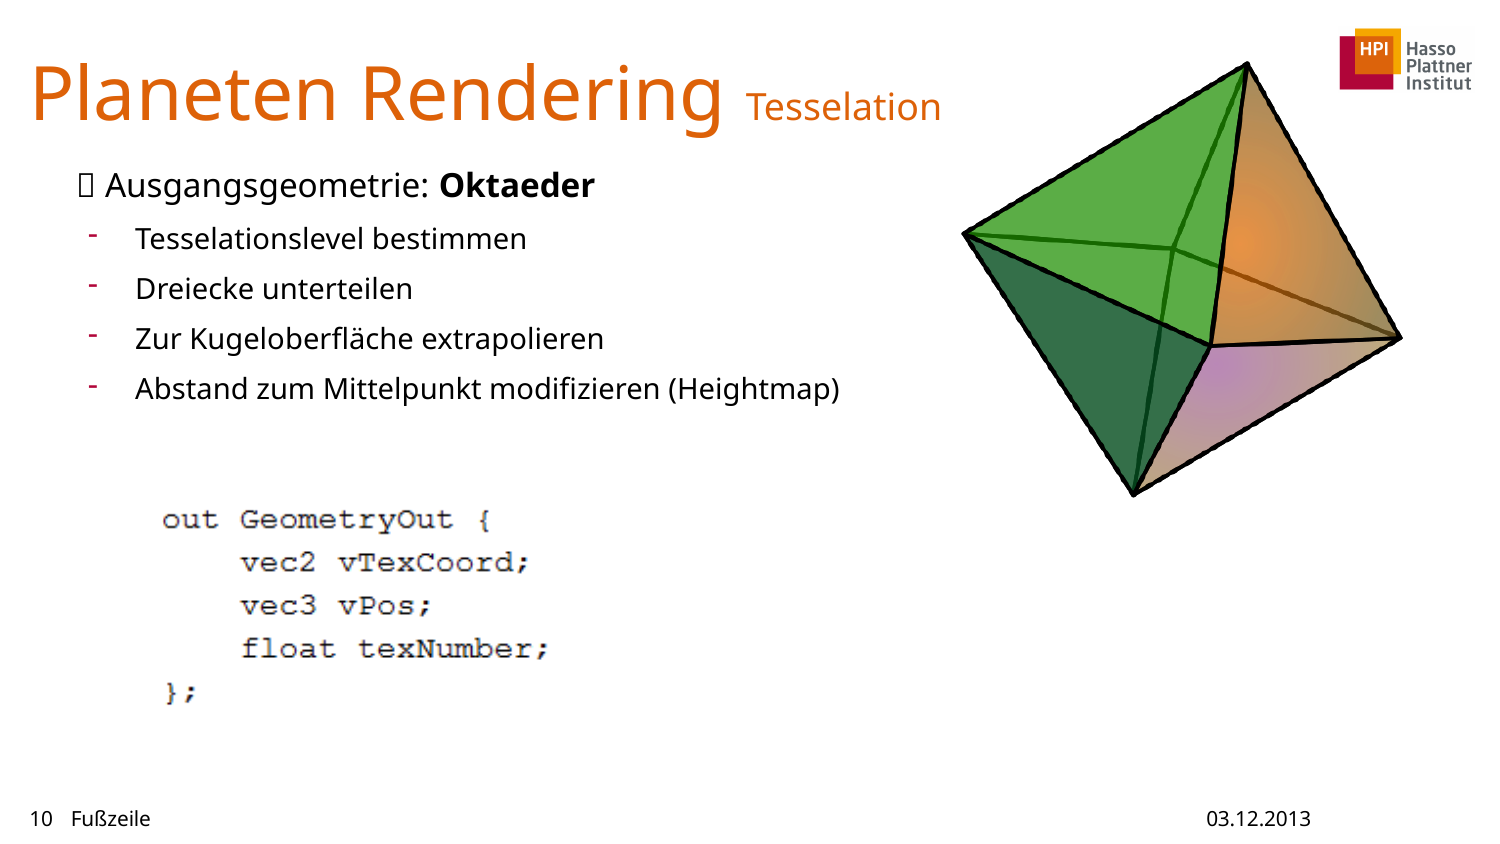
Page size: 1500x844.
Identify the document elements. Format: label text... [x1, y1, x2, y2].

slide_number 10 [29, 805, 65, 836]
picture [162, 501, 563, 709]
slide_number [1187, 805, 1312, 836]
list  Ausgangsgeometrie: Oktaeder Tesselationslevel bestimmen Dreiecke unterteilen Zur Kugeloberfläche extrapolieren Abstand zum Mittelpunkt modifizieren (Heightmap) [29, 159, 1312, 783]
picture [958, 26, 1475, 499]
footer Fußzeile [70, 805, 1182, 836]
title Planeten Rendering Tesselation [29, 38, 1312, 159]
